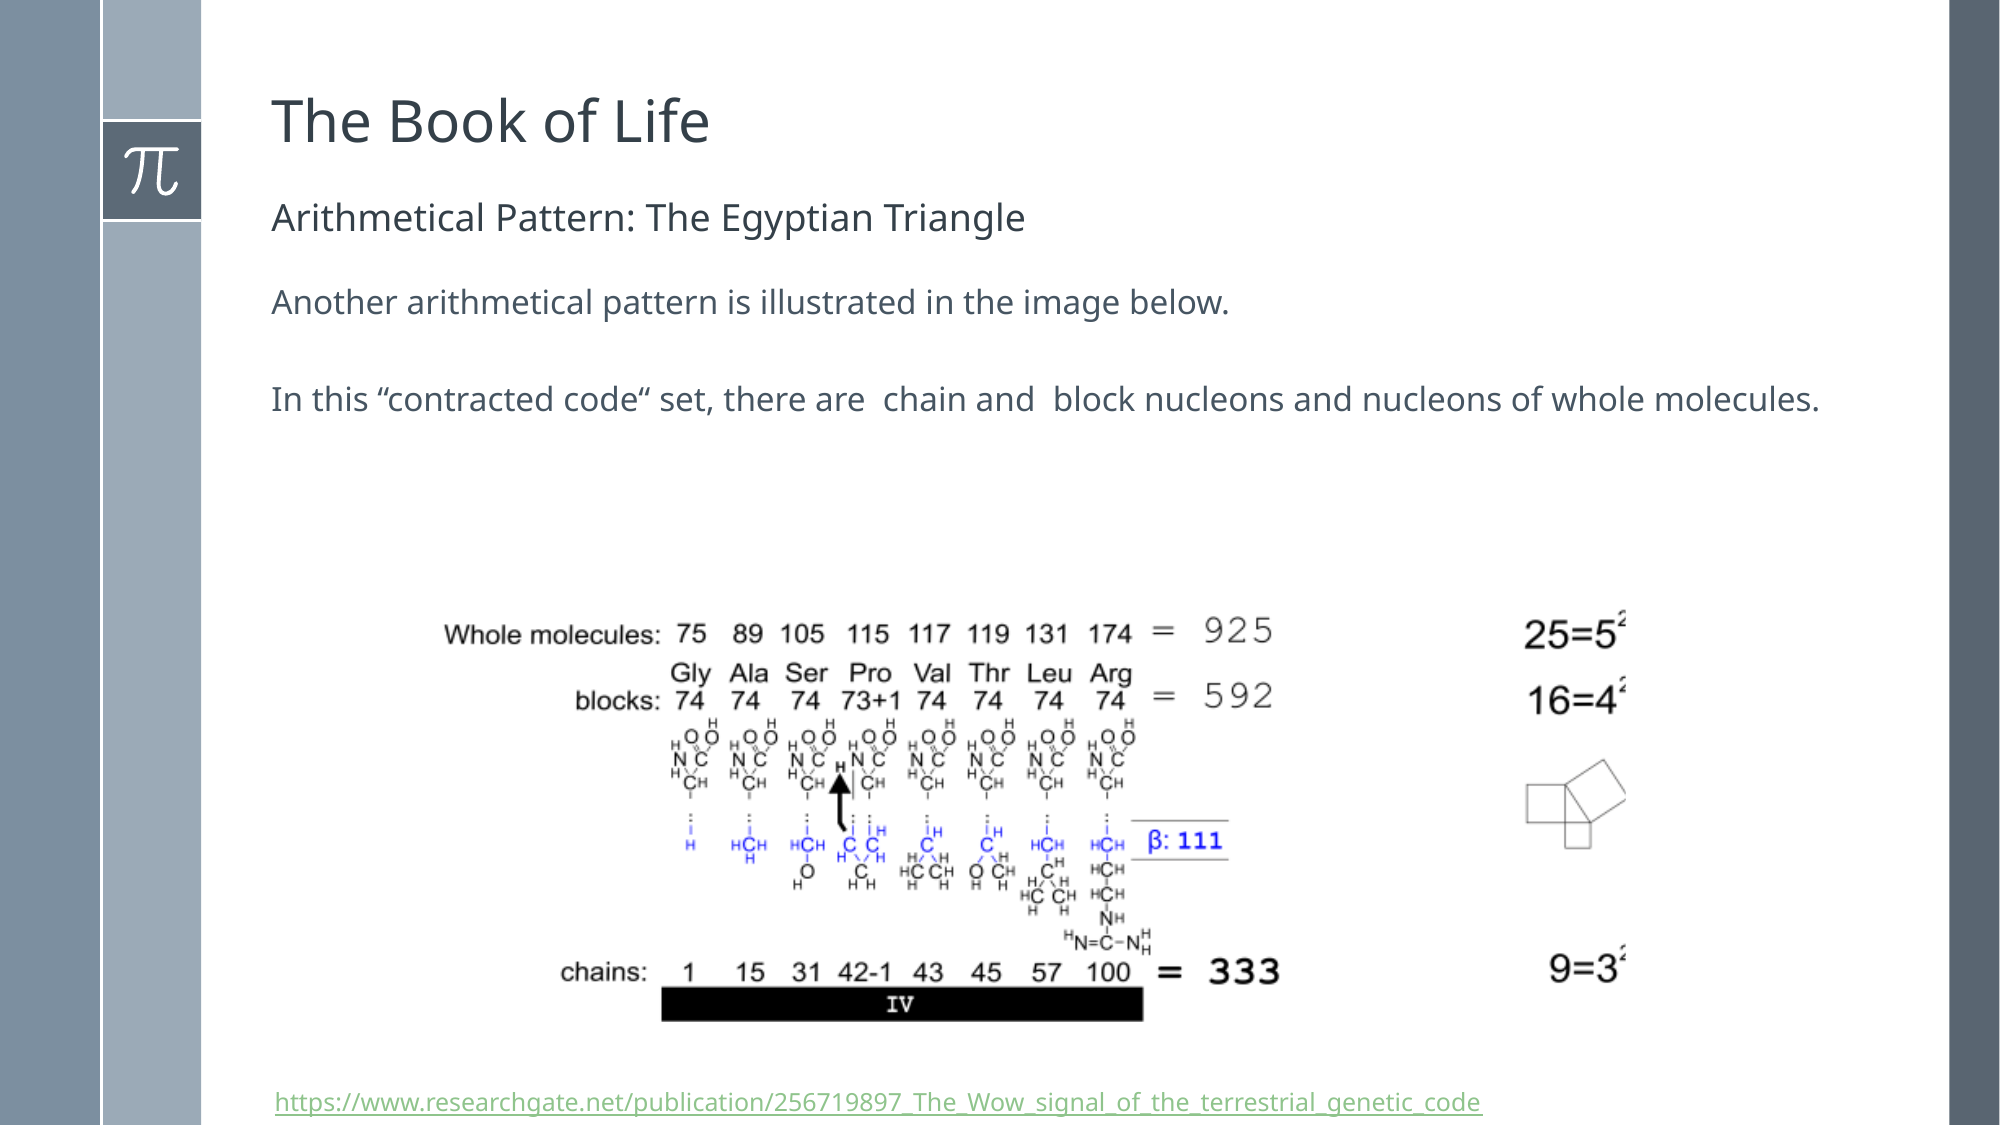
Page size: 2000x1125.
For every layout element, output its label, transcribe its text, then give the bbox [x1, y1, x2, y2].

title The Book of Life [256, 96, 1862, 162]
text_box https://www.researchgate.net/publication/256719897_The_Wow_signal_of_the_terrestrial_genetic_code [259, 1079, 1862, 1125]
text_box Arithmetical Pattern: The Egyptian Triangle [256, 162, 1862, 247]
picture [424, 602, 1626, 1022]
